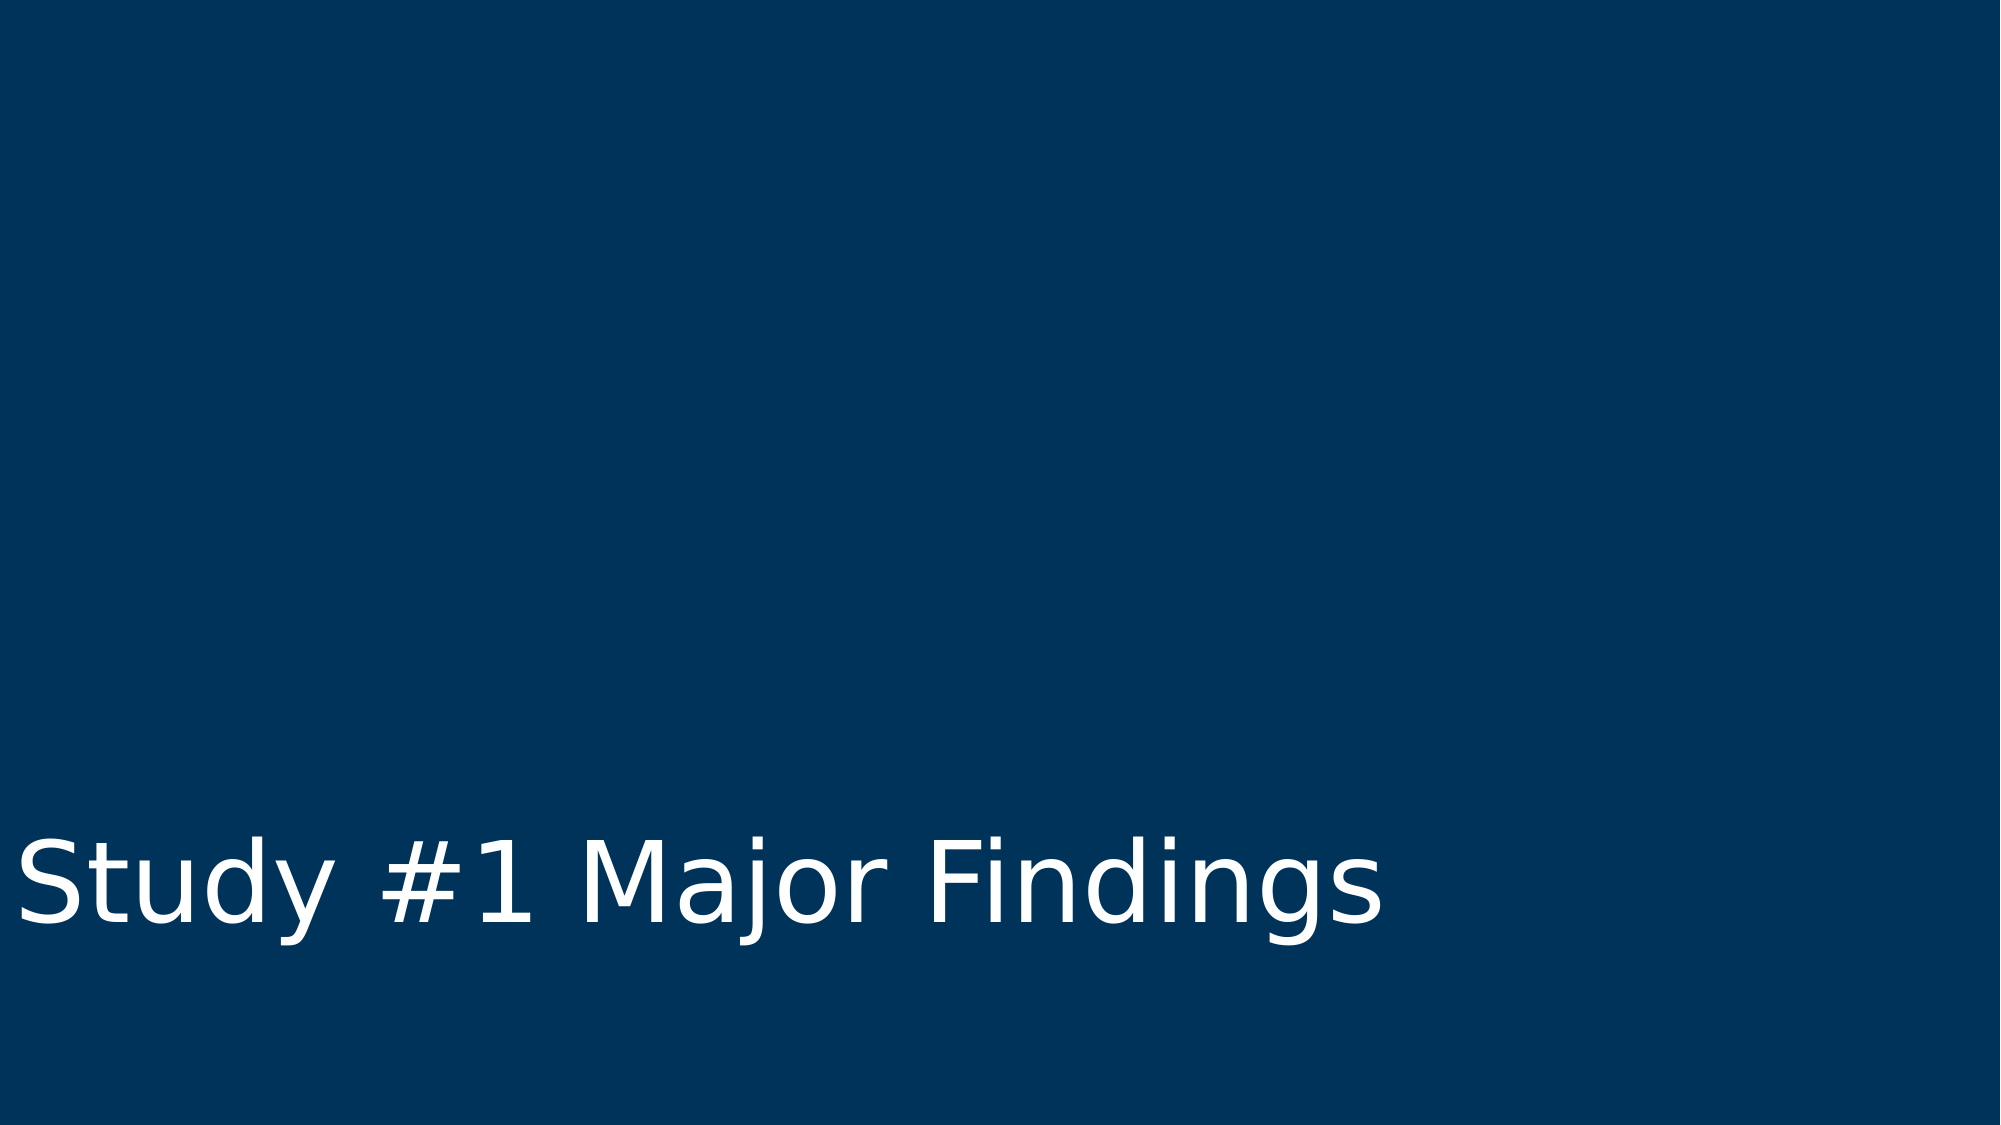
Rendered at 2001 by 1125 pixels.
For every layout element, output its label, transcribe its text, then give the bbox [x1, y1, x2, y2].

text_box Study #1 Major Findings [0, 802, 2000, 953]
